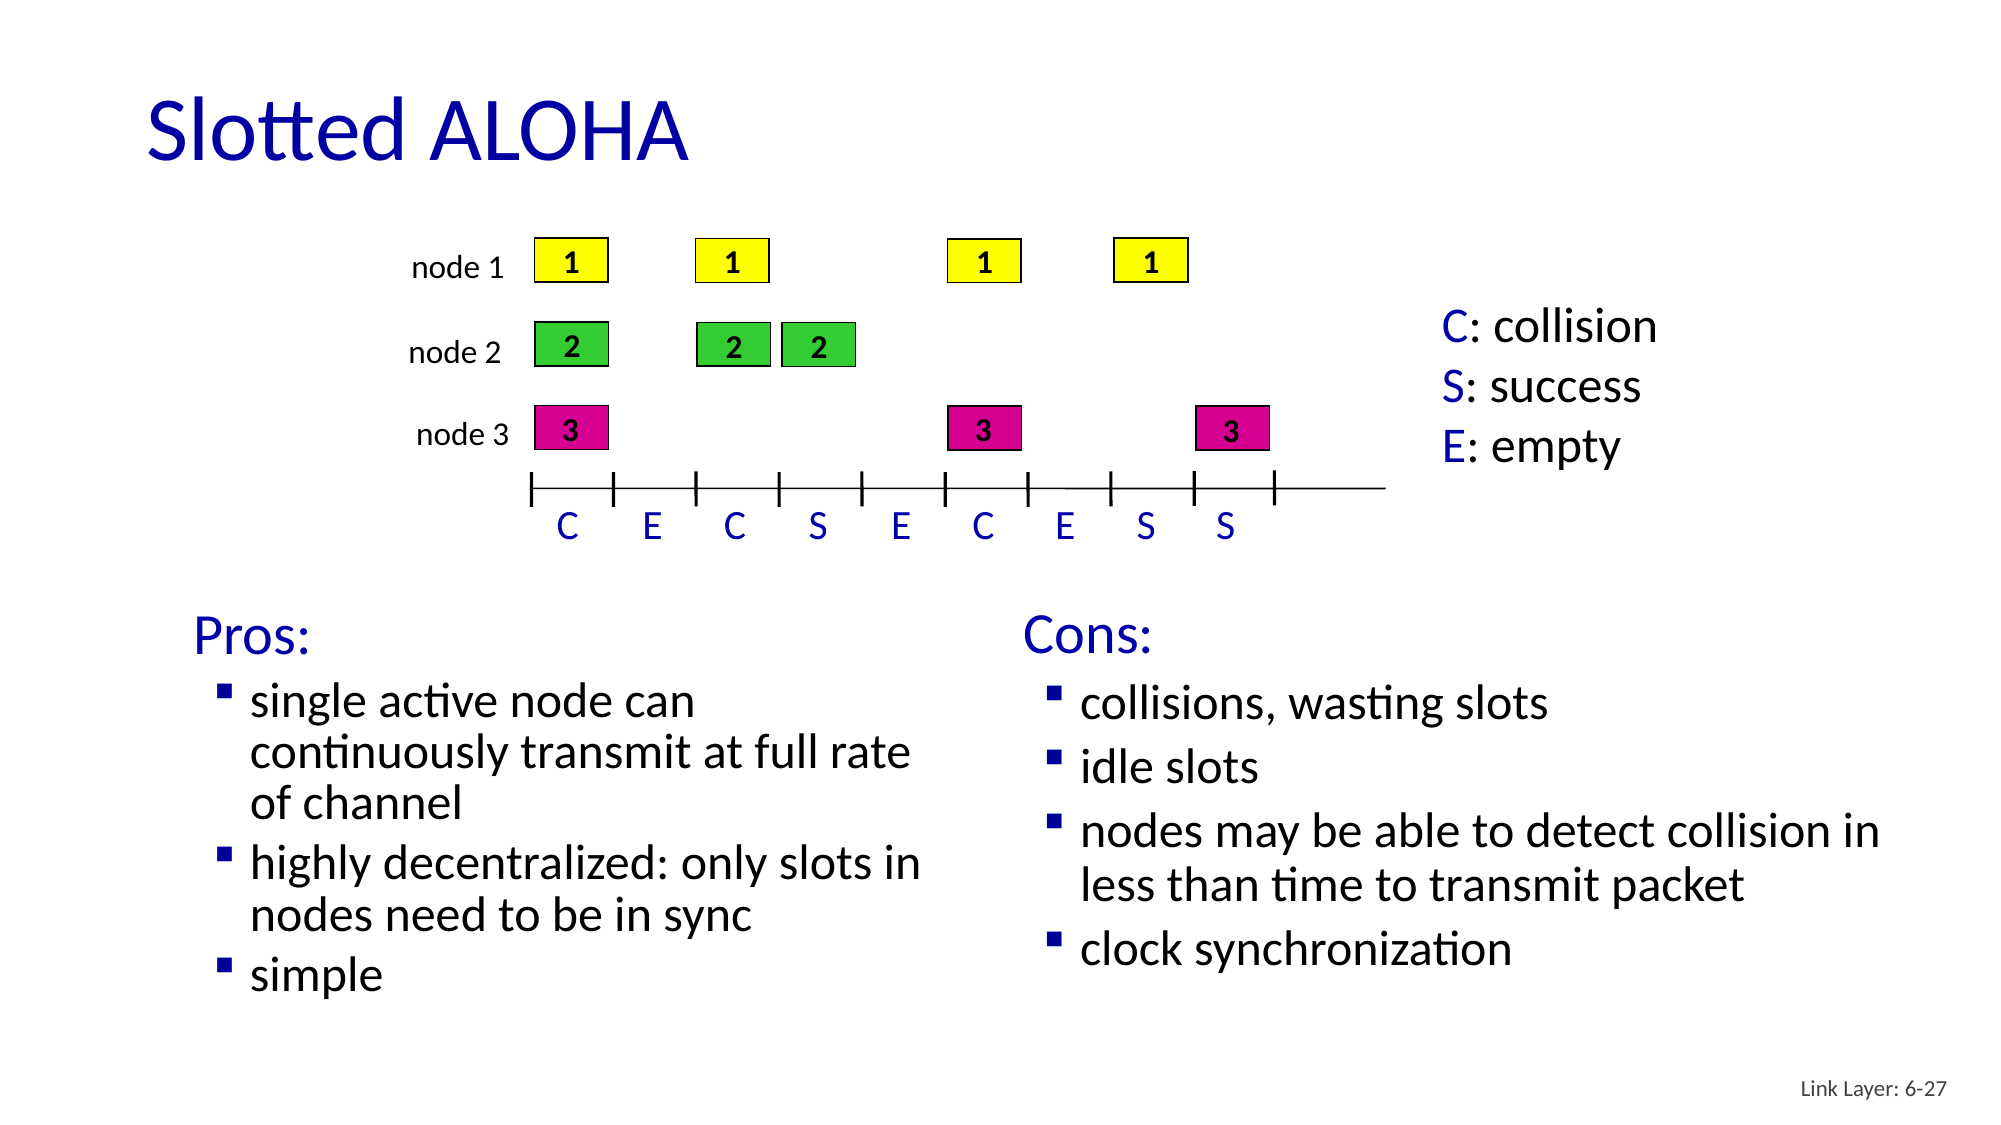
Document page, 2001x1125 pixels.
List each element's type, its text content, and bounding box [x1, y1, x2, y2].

text_box node 2 [393, 322, 517, 378]
text_box E [1040, 490, 1091, 555]
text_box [534, 232, 609, 288]
text_box S [1201, 490, 1251, 556]
text_box S [793, 490, 843, 556]
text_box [947, 233, 1022, 289]
text_box E [876, 490, 927, 555]
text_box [535, 400, 609, 457]
title Slotted ALOHA [131, 57, 1857, 205]
text_box C [957, 490, 1010, 556]
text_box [947, 401, 1022, 457]
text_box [1114, 232, 1188, 288]
text_box C [541, 490, 594, 556]
text_box node 1 [396, 238, 520, 293]
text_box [696, 317, 771, 374]
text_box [1195, 401, 1270, 457]
text_box Pros: single active node can continuously transmit at full rate of channel highly decentralized: only slots in nodes need to be in sync simple [178, 599, 974, 1125]
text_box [781, 317, 856, 374]
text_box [534, 317, 609, 373]
text_box C: collision S: success E: empty [1427, 284, 1674, 480]
slide_number Link Layer: 6-27 [1512, 1056, 1963, 1117]
text_box S [1121, 490, 1171, 556]
text_box E [627, 490, 678, 555]
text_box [695, 232, 770, 289]
text_box Cons: collisions, wasting slots idle slots nodes may be able to detect collision in less than time to transmit packet clock synchronization [1008, 595, 1924, 1046]
text_box C [709, 490, 762, 556]
text_box node 3 [401, 405, 525, 460]
